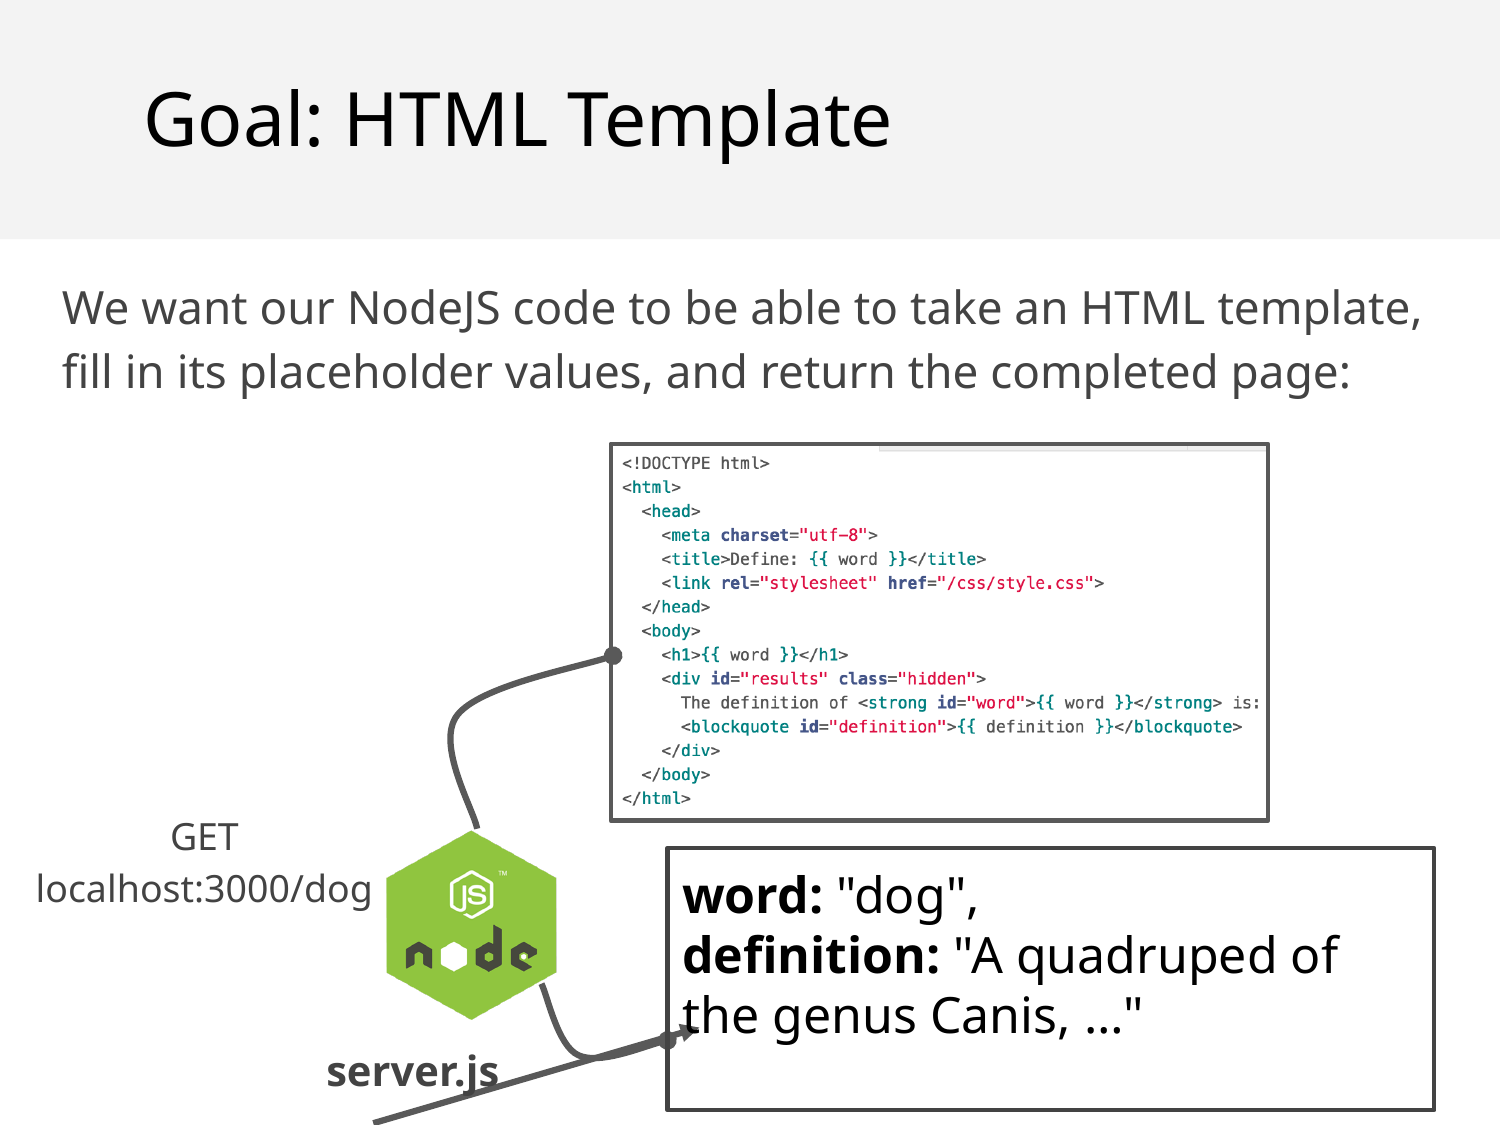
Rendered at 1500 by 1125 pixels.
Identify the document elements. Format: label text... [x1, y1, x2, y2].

text_box [558, 997, 667, 1059]
text_box word: "dog", definition: "A quadruped of the genus Canis, …" [667, 848, 1435, 1111]
text_box [450, 657, 607, 827]
picture [373, 828, 568, 1024]
text_box We want our NodeJS code to be able to take an HTML template, fill in its placeholder values, and return the completed page: [47, 255, 1441, 485]
text_box Goal: HTML Template [128, 56, 1372, 183]
text_box server.js [258, 1022, 568, 1095]
picture [612, 445, 1266, 819]
text_box GET localhost:3000/dog [7, 791, 401, 959]
